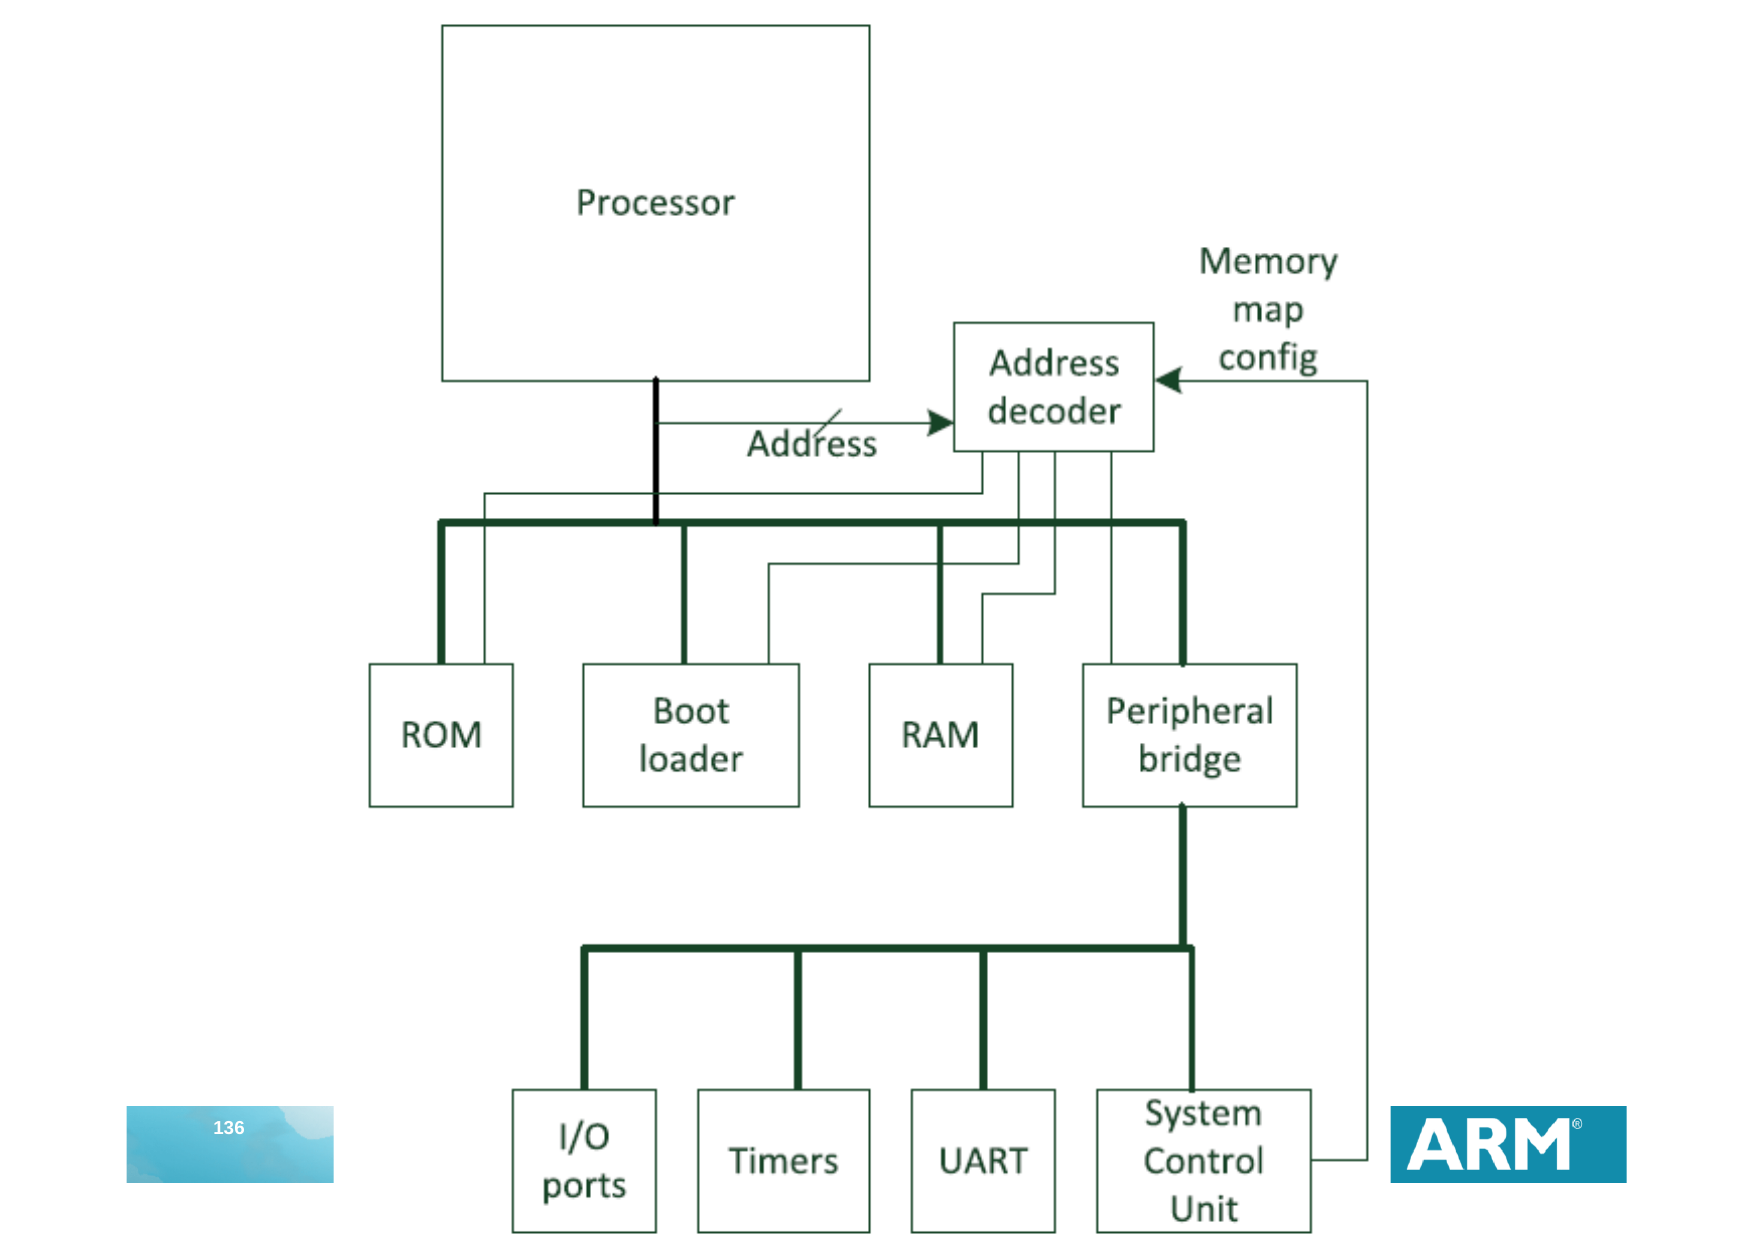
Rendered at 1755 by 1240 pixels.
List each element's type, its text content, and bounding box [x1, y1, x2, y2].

slide_number 136 [198, 1115, 275, 1176]
picture [126, 17, 1627, 1240]
